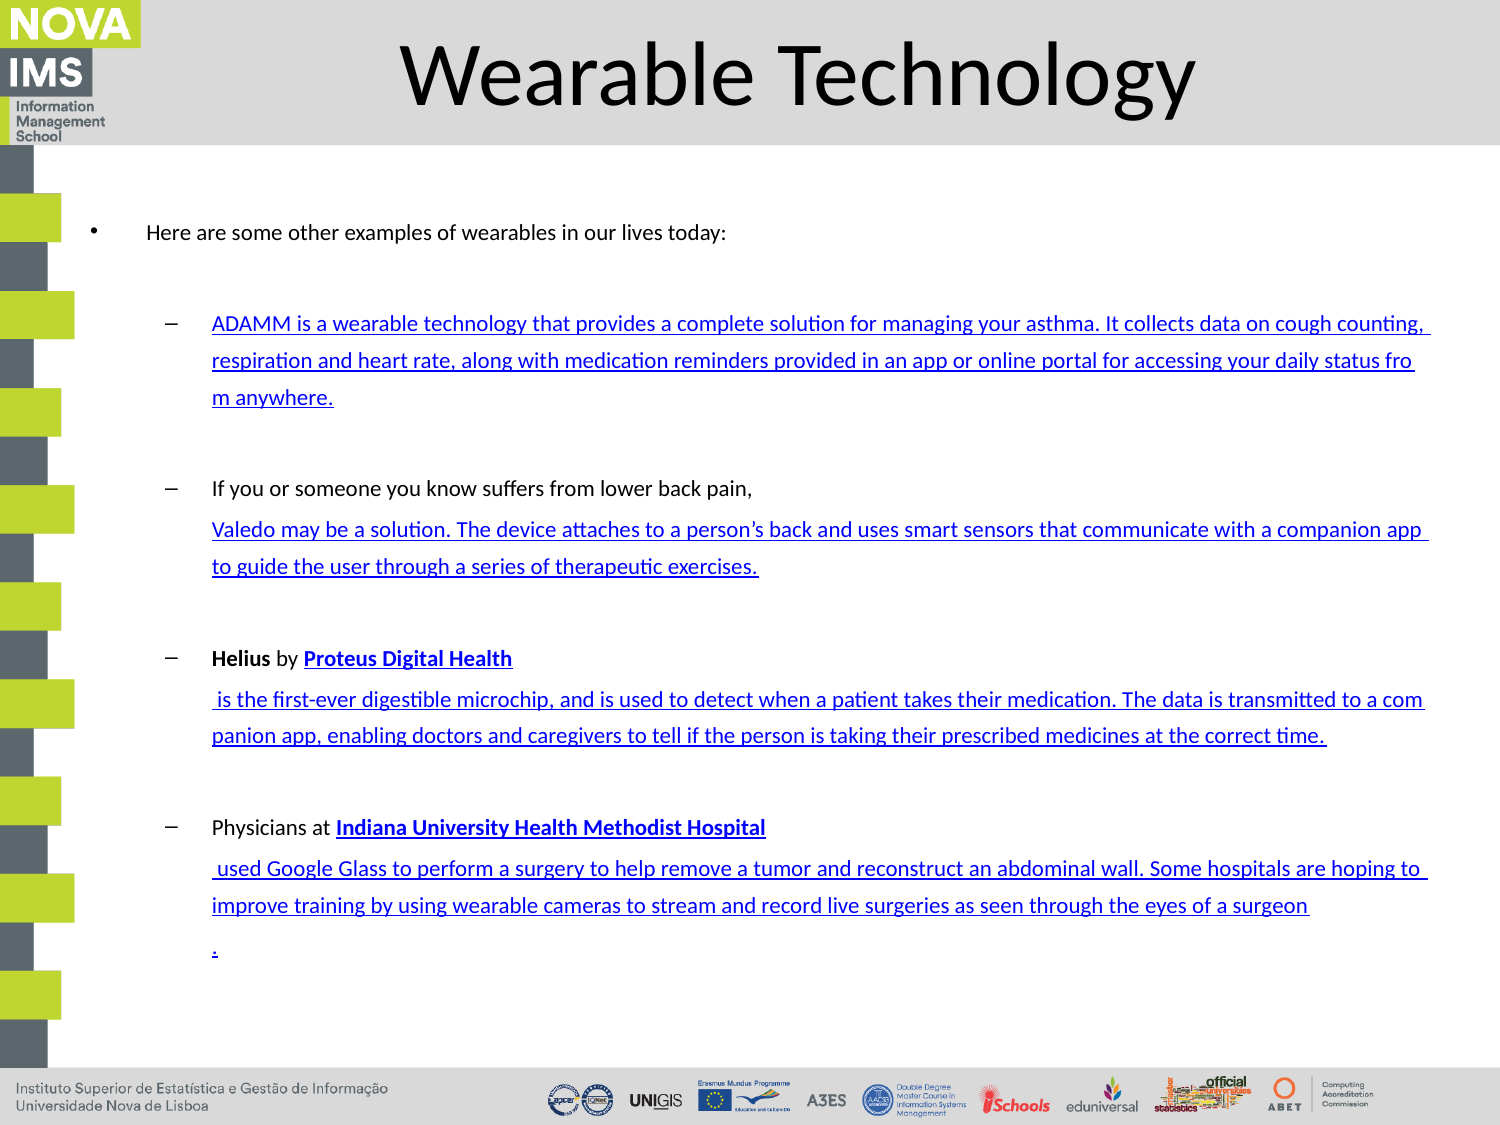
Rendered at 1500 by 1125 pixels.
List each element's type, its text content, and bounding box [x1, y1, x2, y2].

title Wearable Technology [123, 0, 1474, 138]
list Here are some other examples of wearables in our lives today: ADAMM is a wearable technology that provides a complete solution for managing your asthma. It collects data on cough counting, respiration and heart rate, along with medication reminders provided in an app or online portal for accessing your daily status from anywhere. If you or someone you know suffers from lower back pain, Valedo may be a solution. The device attaches to a person’s back and uses smart sensors that communicate with a companion app to guide the user through a series of therapeutic exercises. Helius by Proteus Digital Health is the first-ever digestible microchip, and is used to detect when a patient takes their medication. The data is transmitted to a companion app, enabling doctors and caregivers to tell if the person is taking their prescribed medicines at the correct time. Physicians at Indiana University Health Methodist Hospital used Google Glass to perform a surgery to help remove a tumor and reconstruct an abdominal wall. Some hospitals are hoping to improve training by using wearable cameras to stream and record live surgeries as seen through the eyes of a surgeon. [75, 196, 1447, 1035]
picture [0, 0, 1500, 1125]
